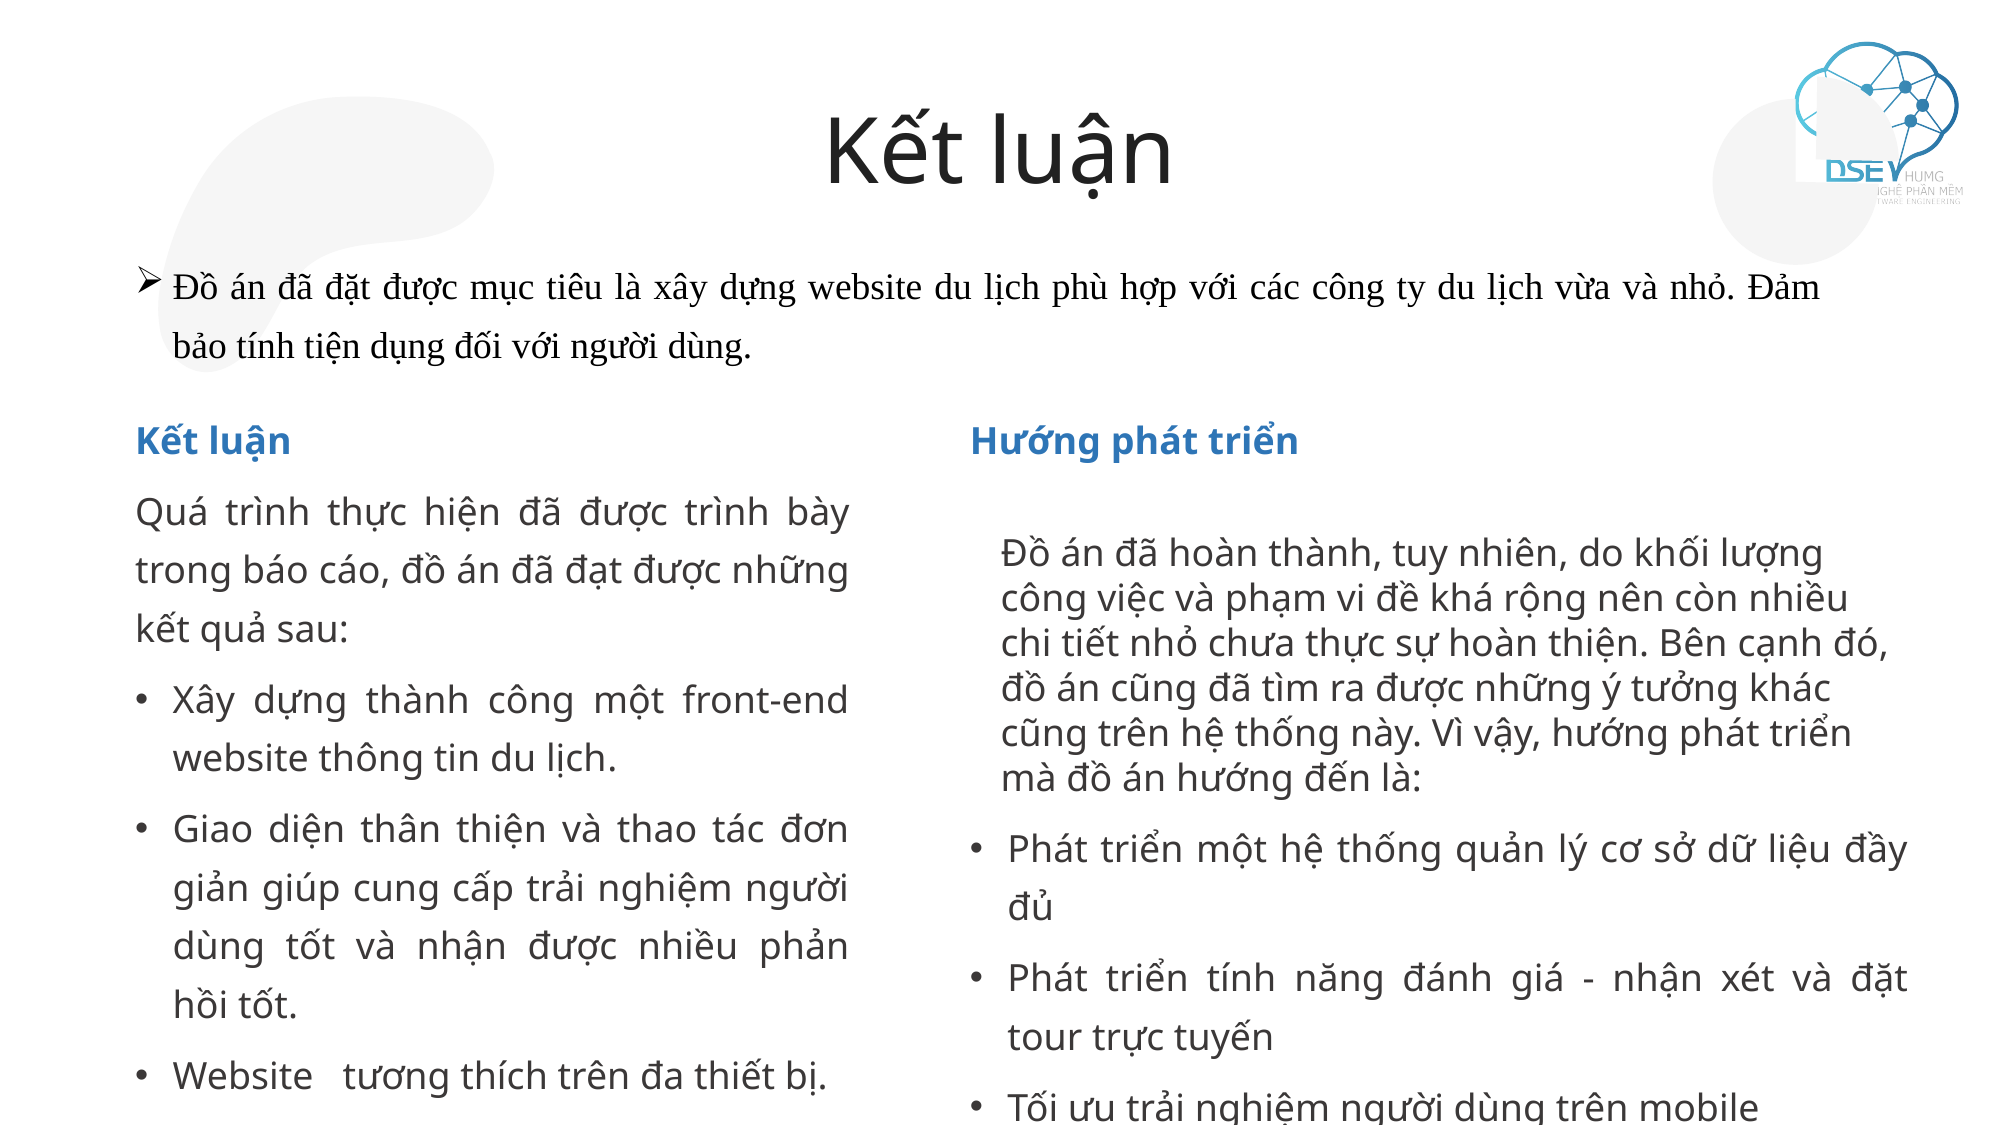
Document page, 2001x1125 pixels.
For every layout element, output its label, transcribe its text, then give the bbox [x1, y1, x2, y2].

subtitle Kết luận Quá trình thực hiện đã được trình bày trong báo cáo, đồ án đã đạt được những kết quả sau: Xây dựng thành công một front-end website thông tin du lịch. Giao diện thân thiện và thao tác đơn giản giúp cung cấp trải nghiệm người dùng tốt và nhận được nhiều phản hồi tốt. Website tương thích trên đa thiết bị. [115, 397, 881, 1111]
picture [1725, 0, 2001, 263]
subtitle Đồ án đã đặt được mục tiêu là xây dựng website du lịch phù hợp với các công ty du lịch vừa và nhỏ. Đảm bảo tính tiện dụng đối với người dùng. [115, 228, 1843, 397]
subtitle Hướng phát triển Đồ án đã hoàn thành, tuy nhiên, do khối lượng công việc và phạm vi đề khá rộng nên còn nhiều chi tiết nhỏ chưa thực sự hoàn thiện. Bên cạnh đó, đồ án cũng đã tìm ra được những ý tưởng khác cũng trên hệ thống này. Vì vậy, hướng phát triển mà đồ án hướng đến là: Phát triển một hệ thống quản lý cơ sở dữ liệu đầy đủ Phát triển tính năng đánh giá - nhận xét và đặt tour trực tuyến Tối ưu trải nghiệm người dùng trên mobile [950, 396, 1929, 1125]
title Kết luận [157, 84, 1843, 211]
